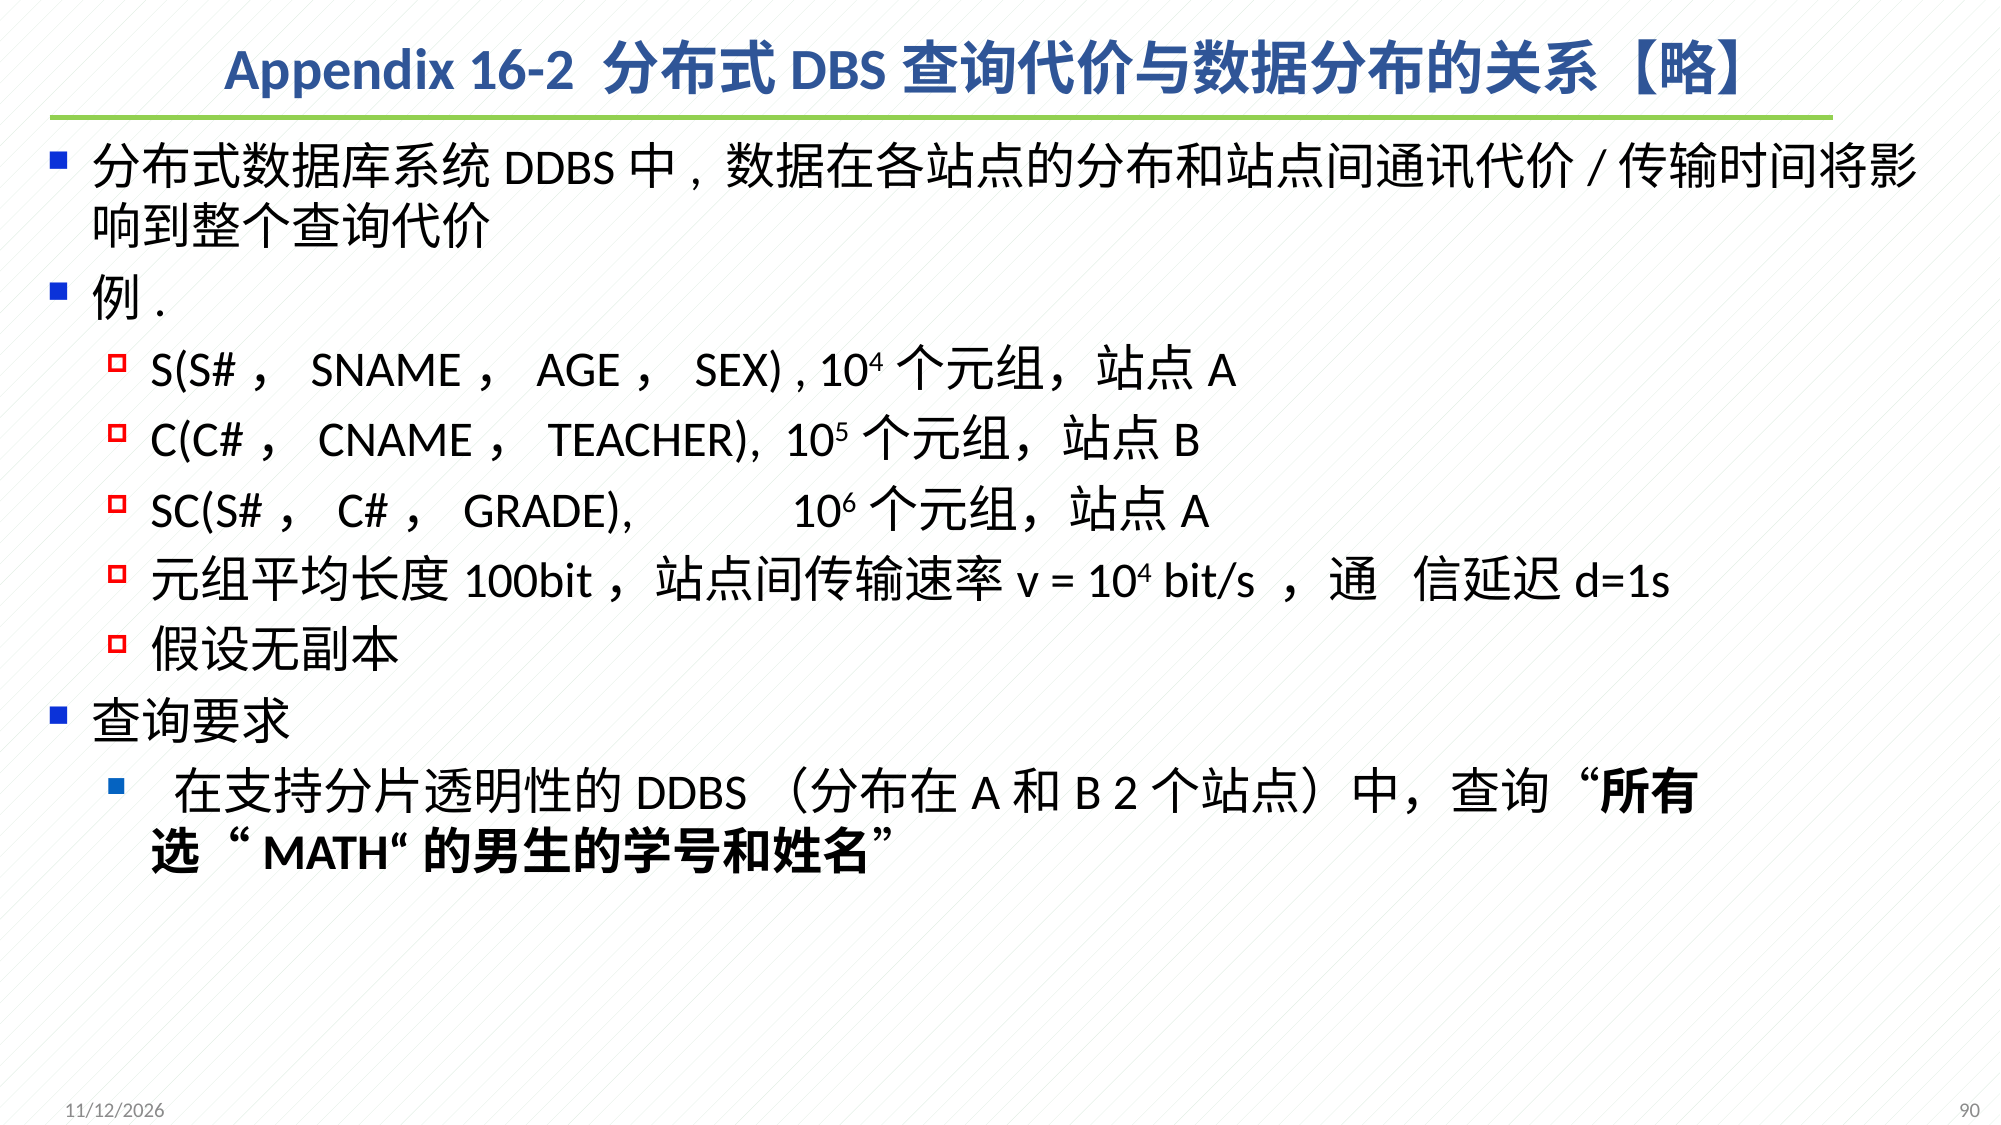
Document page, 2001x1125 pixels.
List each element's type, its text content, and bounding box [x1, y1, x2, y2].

list 分布式数据库系统DDBS中, 数据在各站点的分布和站点间通讯代价/传输时间将影响到整个查询代价 例. S(S#，SNAME，AGE，SEX) , 104个元组，站点A C(C#，CNAME，TEACHER), 105个元组，站点B SC(S#，C#，GRADE), 106个元组，站点A 元组平均长度100bit，站点间传输速率v = 104 bit/s ，通 信延迟d=1s 假设无副本 查询要求 在支持分片透明性的DDBS（分布在A和B 2个站点）中，查询“所有选“MATH“的男生的学号和姓名” [32, 126, 1974, 1081]
slide_number 90 [1545, 1079, 1996, 1125]
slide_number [49, 1079, 500, 1125]
title Appendix 16-2 分布式DBS查询代价与数据分布的关系【略】 [50, 13, 1949, 126]
